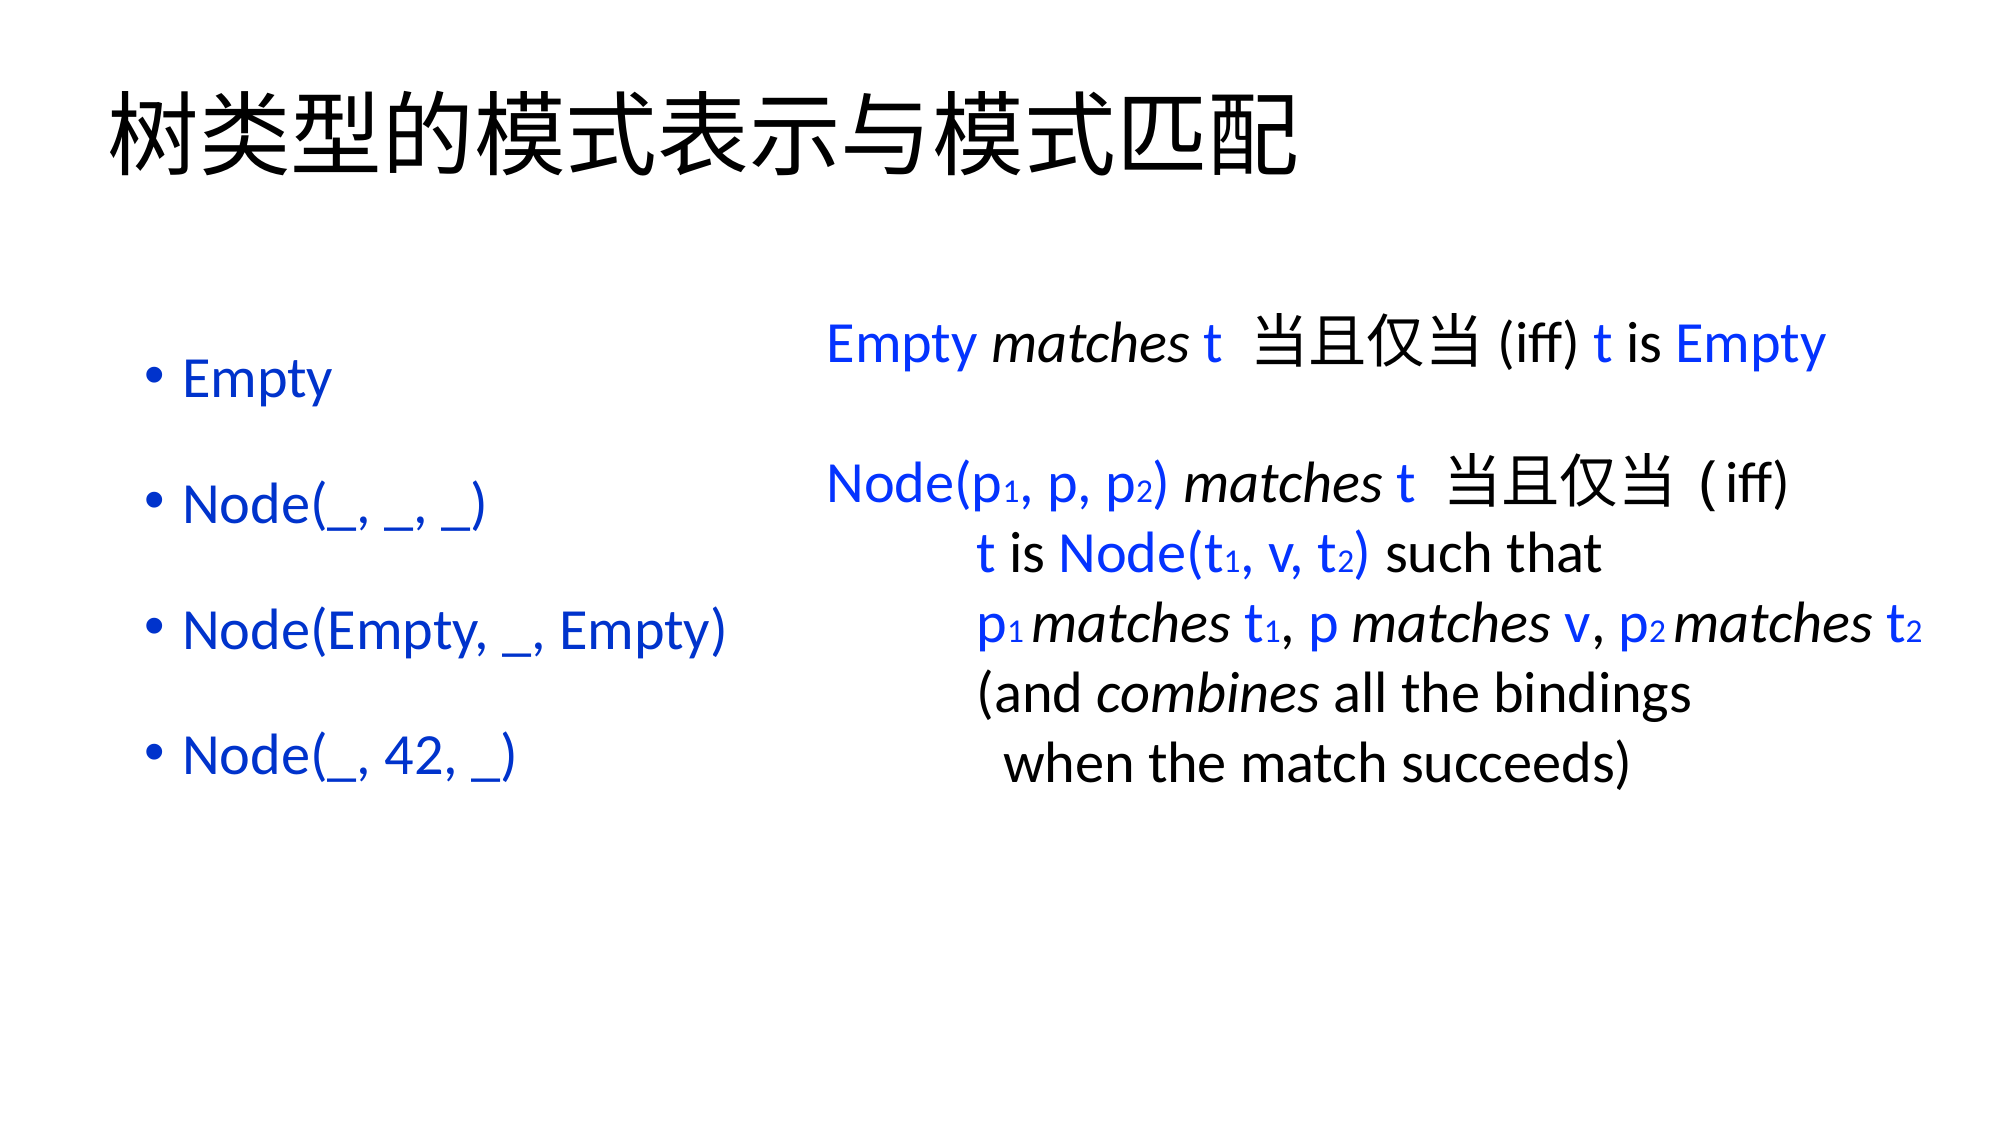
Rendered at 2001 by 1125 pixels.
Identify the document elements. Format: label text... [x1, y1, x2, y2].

title 树类型的模式表示与模式匹配 [99, 14, 1901, 263]
list Empty Node(_, _, _) Node(Empty, _, Empty) Node(_, 42, _) [136, 296, 811, 924]
text_box Empty matches t 当且仅当(iff) t is Empty Node(p1, p, p2) matches t 当且仅当(iff) t is Node(t1, v, t2) such that p1 matches t1, p matches v, p2 matches t2 (and combines all the bindings when the match succeeds) [811, 296, 1945, 942]
